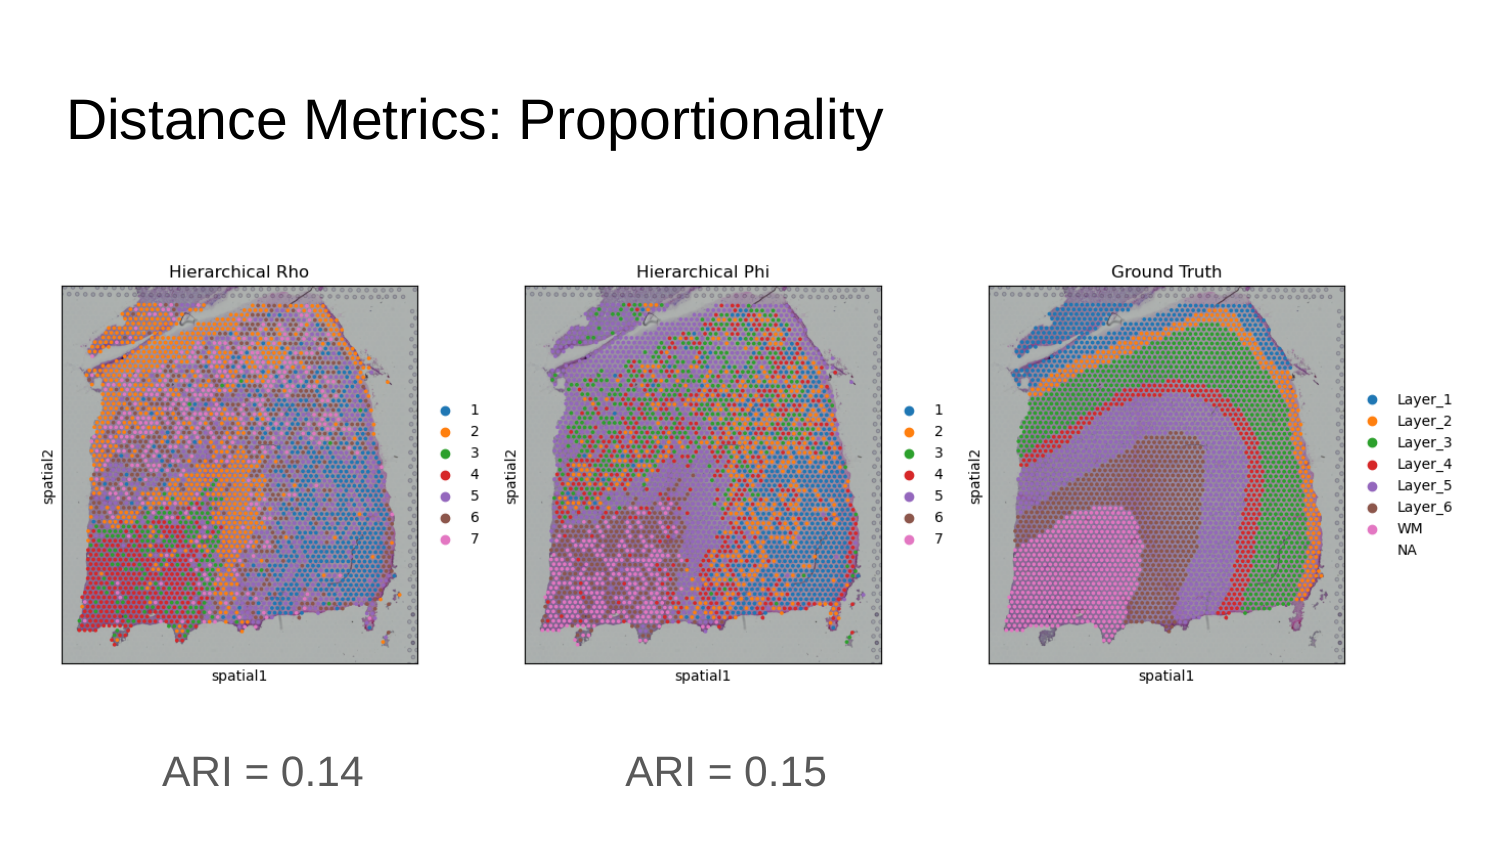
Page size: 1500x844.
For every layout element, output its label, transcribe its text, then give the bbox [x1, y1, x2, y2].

list ARI = 0.14 [35, 726, 491, 812]
list ARI = 0.15 [498, 726, 955, 812]
picture [31, 255, 1469, 694]
title Distance Metrics: Proportionality [51, 72, 1449, 167]
